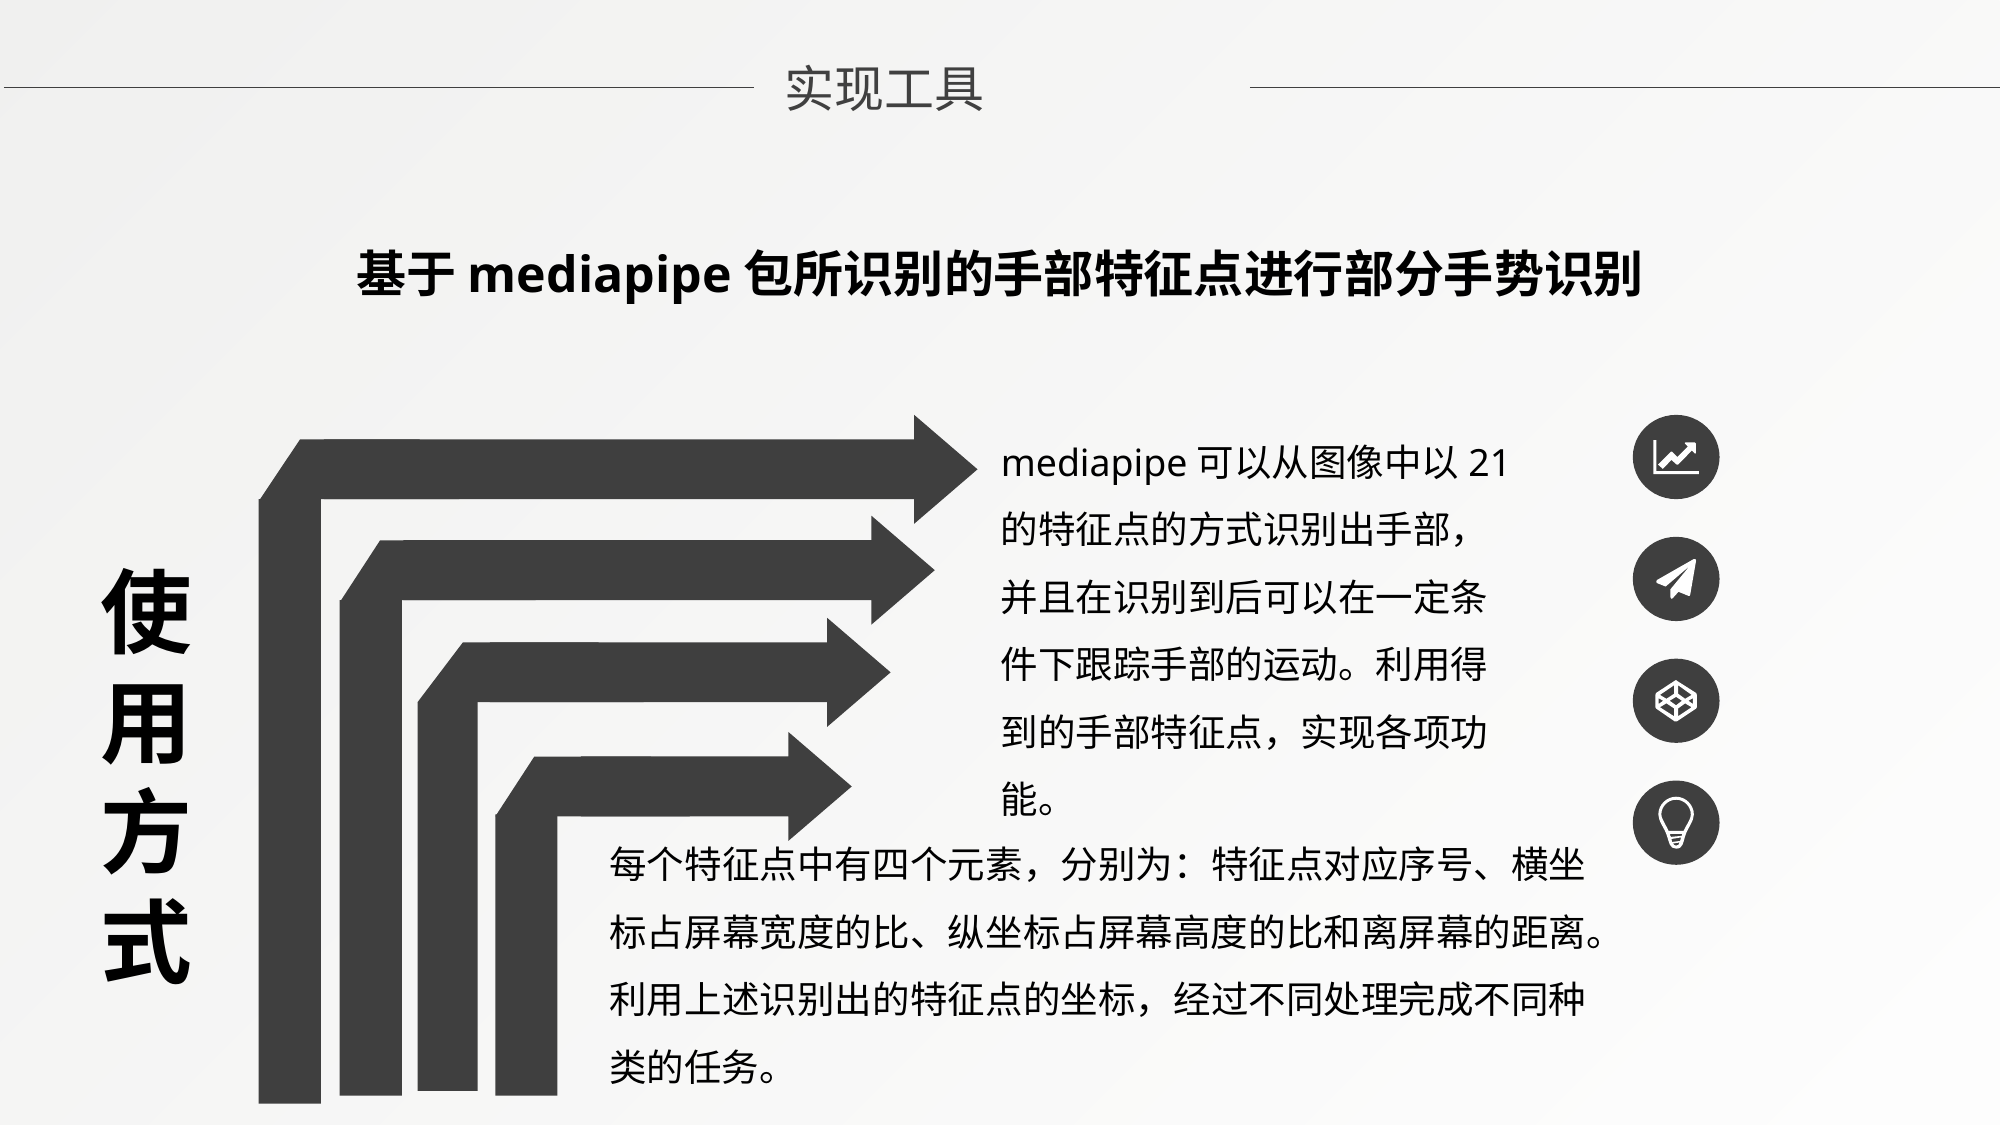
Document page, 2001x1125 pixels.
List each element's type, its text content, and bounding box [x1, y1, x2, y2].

text_box [494, 813, 559, 1097]
text_box [1656, 559, 1697, 599]
text_box [1653, 440, 1699, 475]
text_box 实现工具 [769, 49, 1231, 125]
text_box [339, 599, 403, 1097]
text_box 基于mediapipe包所识别的手部特征点进行部分手势识别 [273, 204, 1727, 310]
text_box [417, 617, 891, 727]
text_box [495, 731, 852, 841]
text_box [1631, 413, 1721, 501]
text_box [1631, 779, 1721, 866]
text_box mediapipe可以从图像中以21的特征点的方式识别出手部，并且在识别到后可以在一定条件下跟踪手部的运动。利用得到的手部特征点，实现各项功能。 [989, 410, 1524, 811]
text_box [260, 414, 978, 524]
text_box [1658, 796, 1694, 849]
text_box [341, 515, 935, 625]
text_box [1631, 535, 1721, 623]
text_box [258, 498, 322, 1105]
text_box [1631, 657, 1721, 744]
text_box [1655, 680, 1697, 722]
text_box 每个特征点中有四个元素，分别为：特征点对应序号、横坐标占屏幕宽度的比、纵坐标占屏幕高度的比和离屏幕的距离。 利用上述识别出的特征点的坐标，经过不同处理完成不同种类的任务。 [594, 811, 1602, 1125]
text_box [416, 701, 479, 1092]
text_box 使用方式 [85, 547, 183, 1002]
